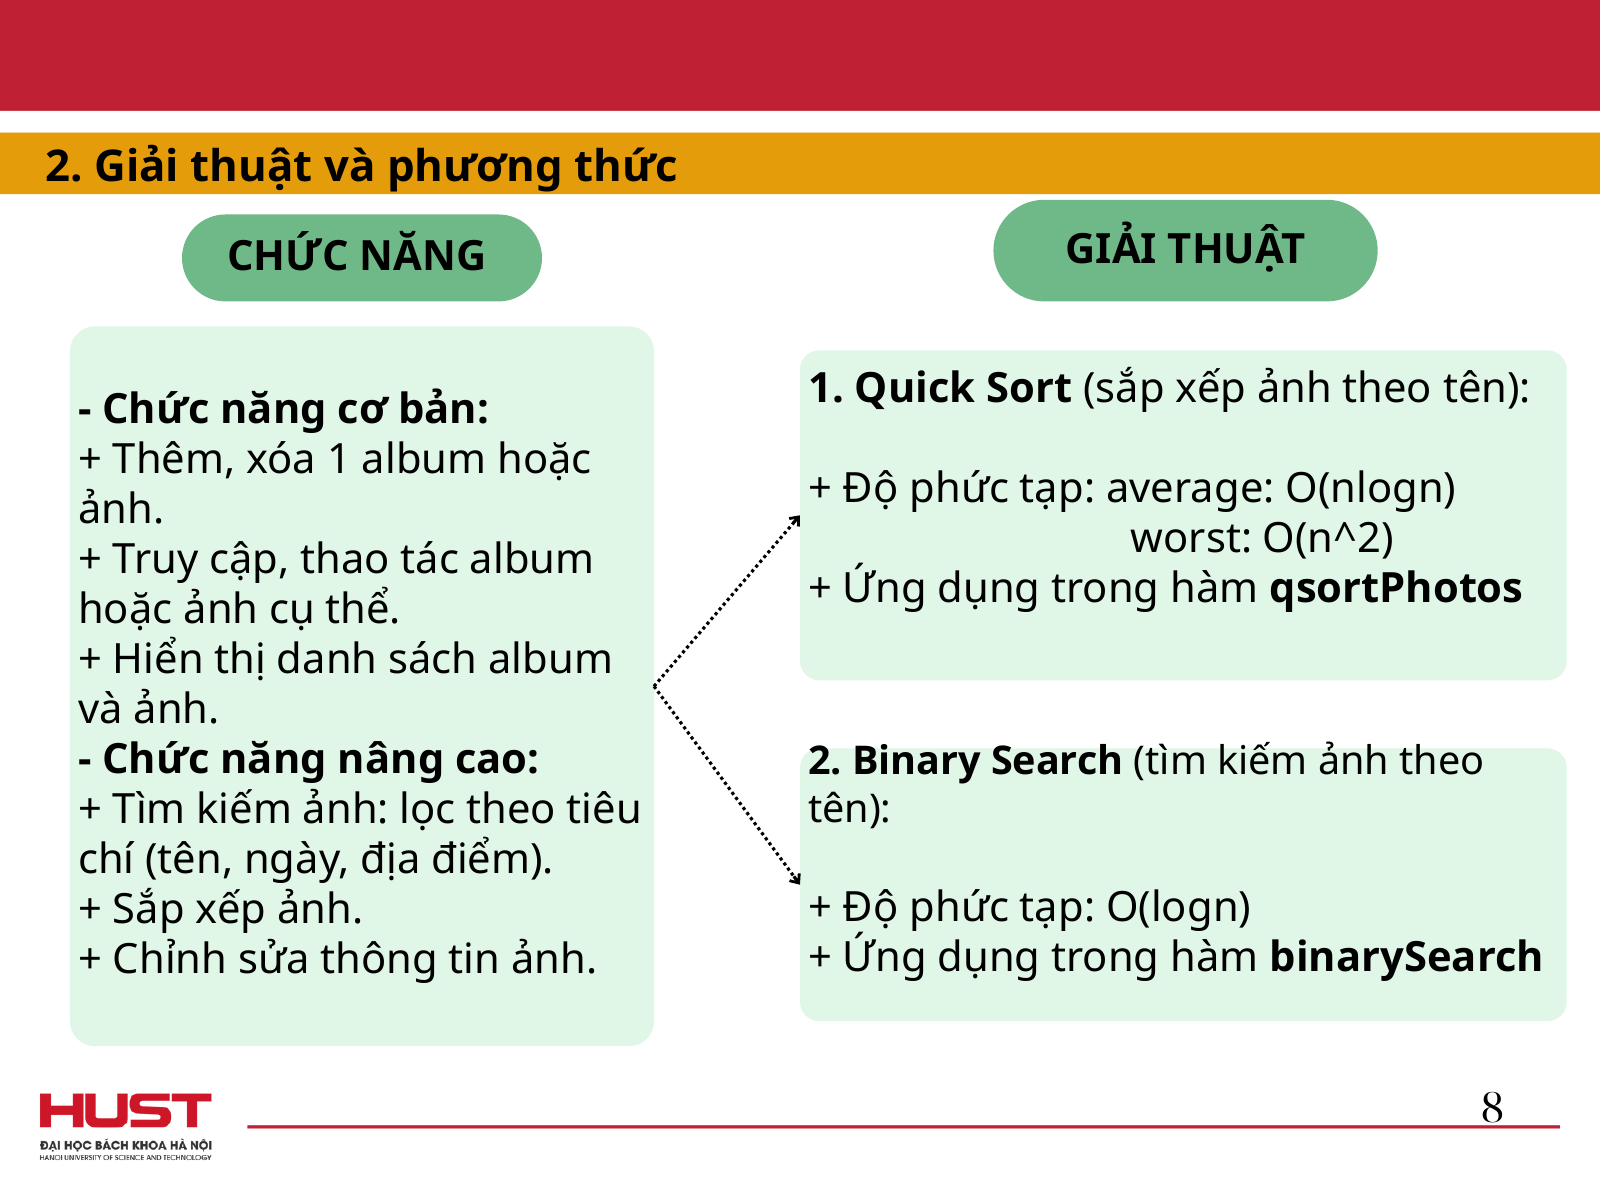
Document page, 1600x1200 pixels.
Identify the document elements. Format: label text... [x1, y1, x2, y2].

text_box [799, 748, 1567, 1022]
text_box [0, 0, 1600, 1200]
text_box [69, 326, 655, 1047]
text_box 2. Giải thuật và phương thức [20, 128, 704, 191]
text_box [799, 350, 1567, 681]
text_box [993, 199, 1378, 302]
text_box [181, 214, 543, 302]
text_box 8 [1480, 1072, 1505, 1131]
